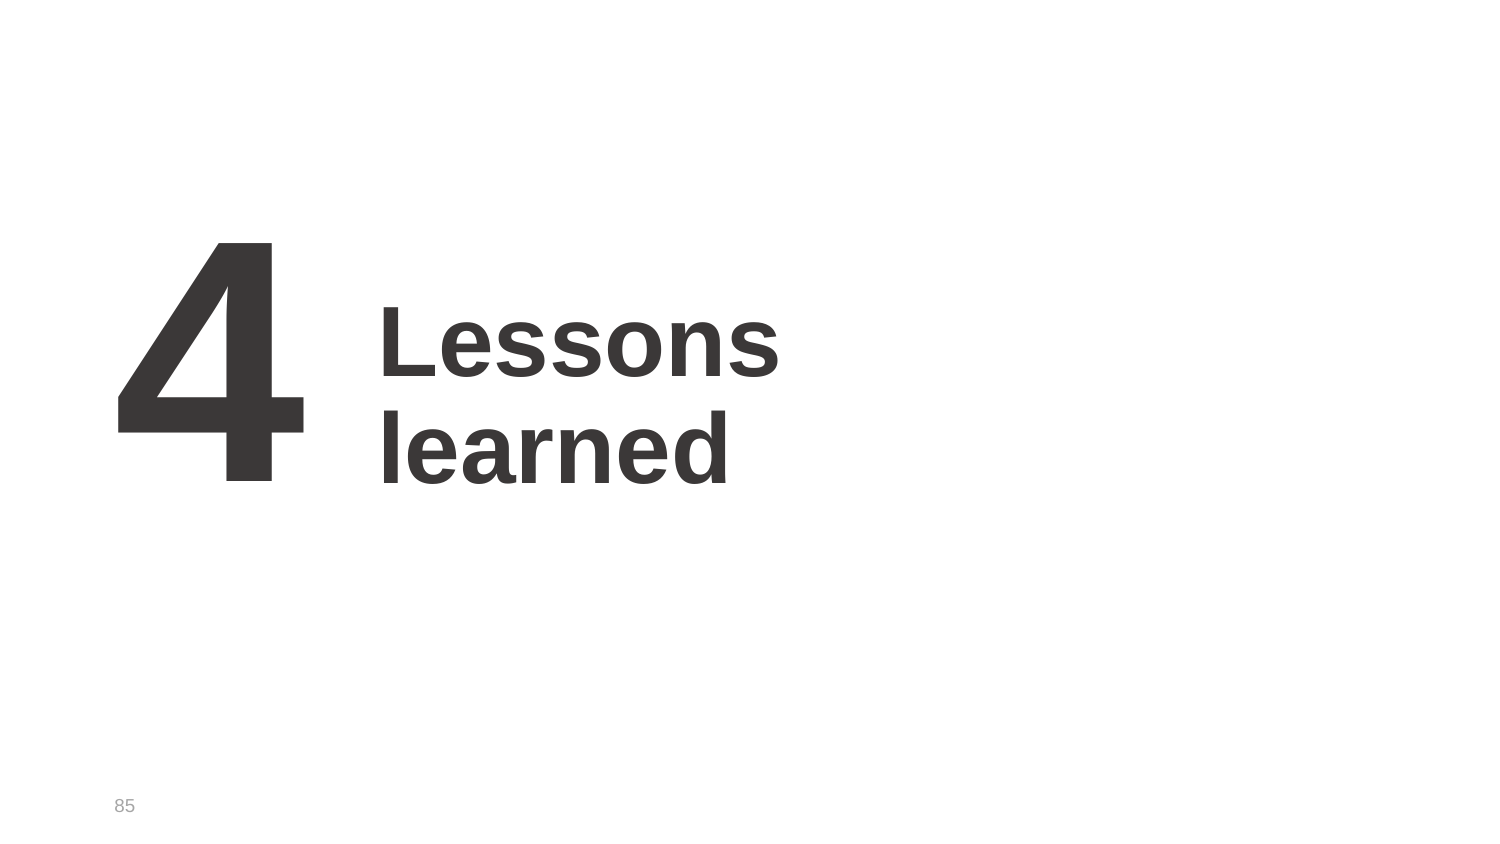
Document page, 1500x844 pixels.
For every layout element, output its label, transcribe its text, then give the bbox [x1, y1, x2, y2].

title 4 [102, 210, 323, 562]
text_box Lessons learned [365, 210, 1397, 512]
slide_number 85 [103, 782, 441, 827]
